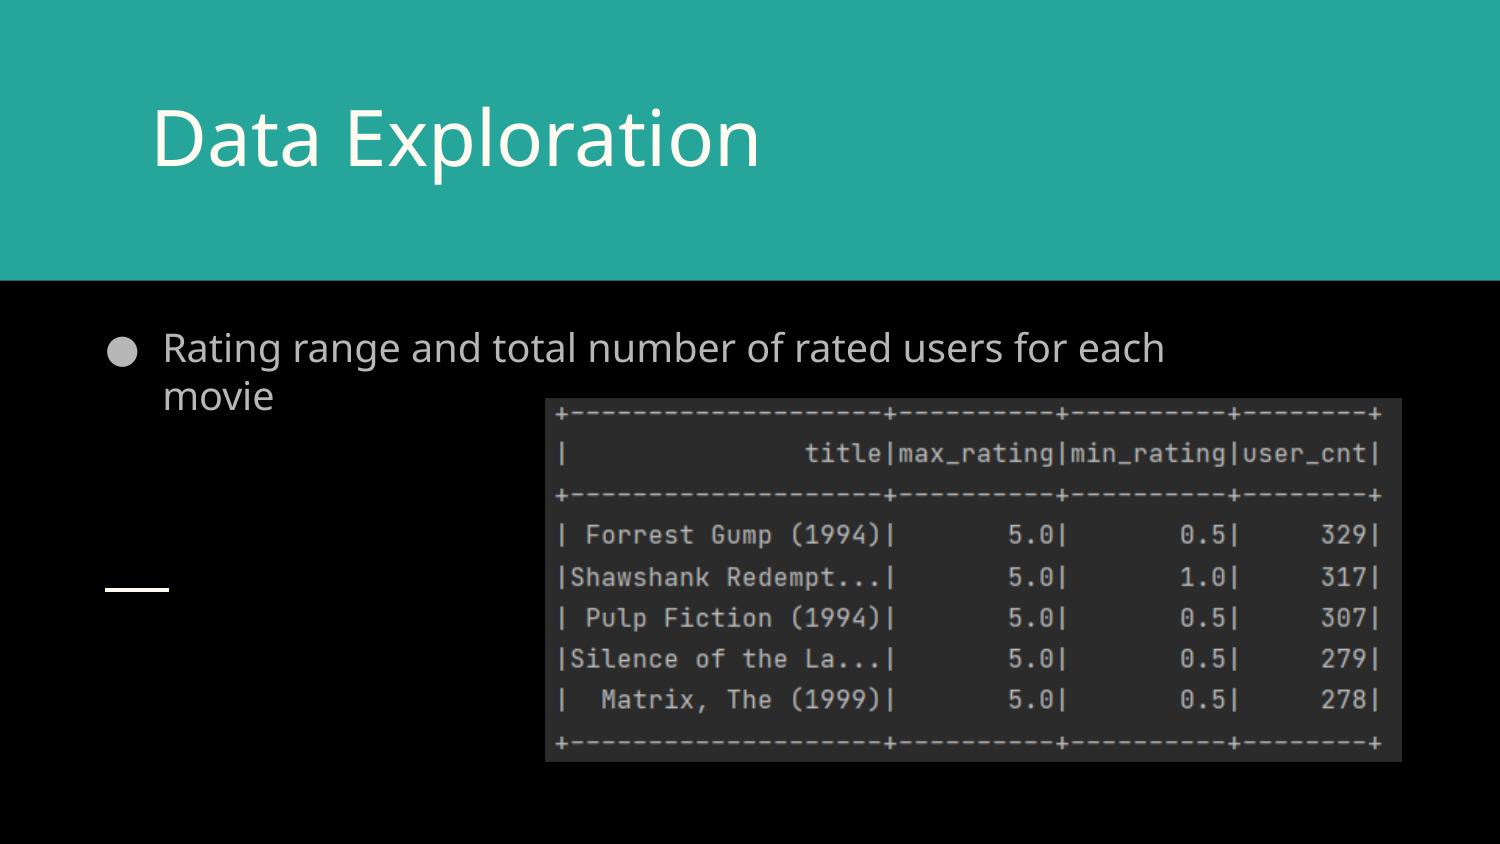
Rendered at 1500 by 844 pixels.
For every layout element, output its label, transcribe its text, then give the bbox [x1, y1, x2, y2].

text_box Rating range and total number of rated users for each movie [72, 308, 1284, 434]
picture [544, 398, 1402, 762]
text_box Data Exploration [135, 73, 1300, 198]
